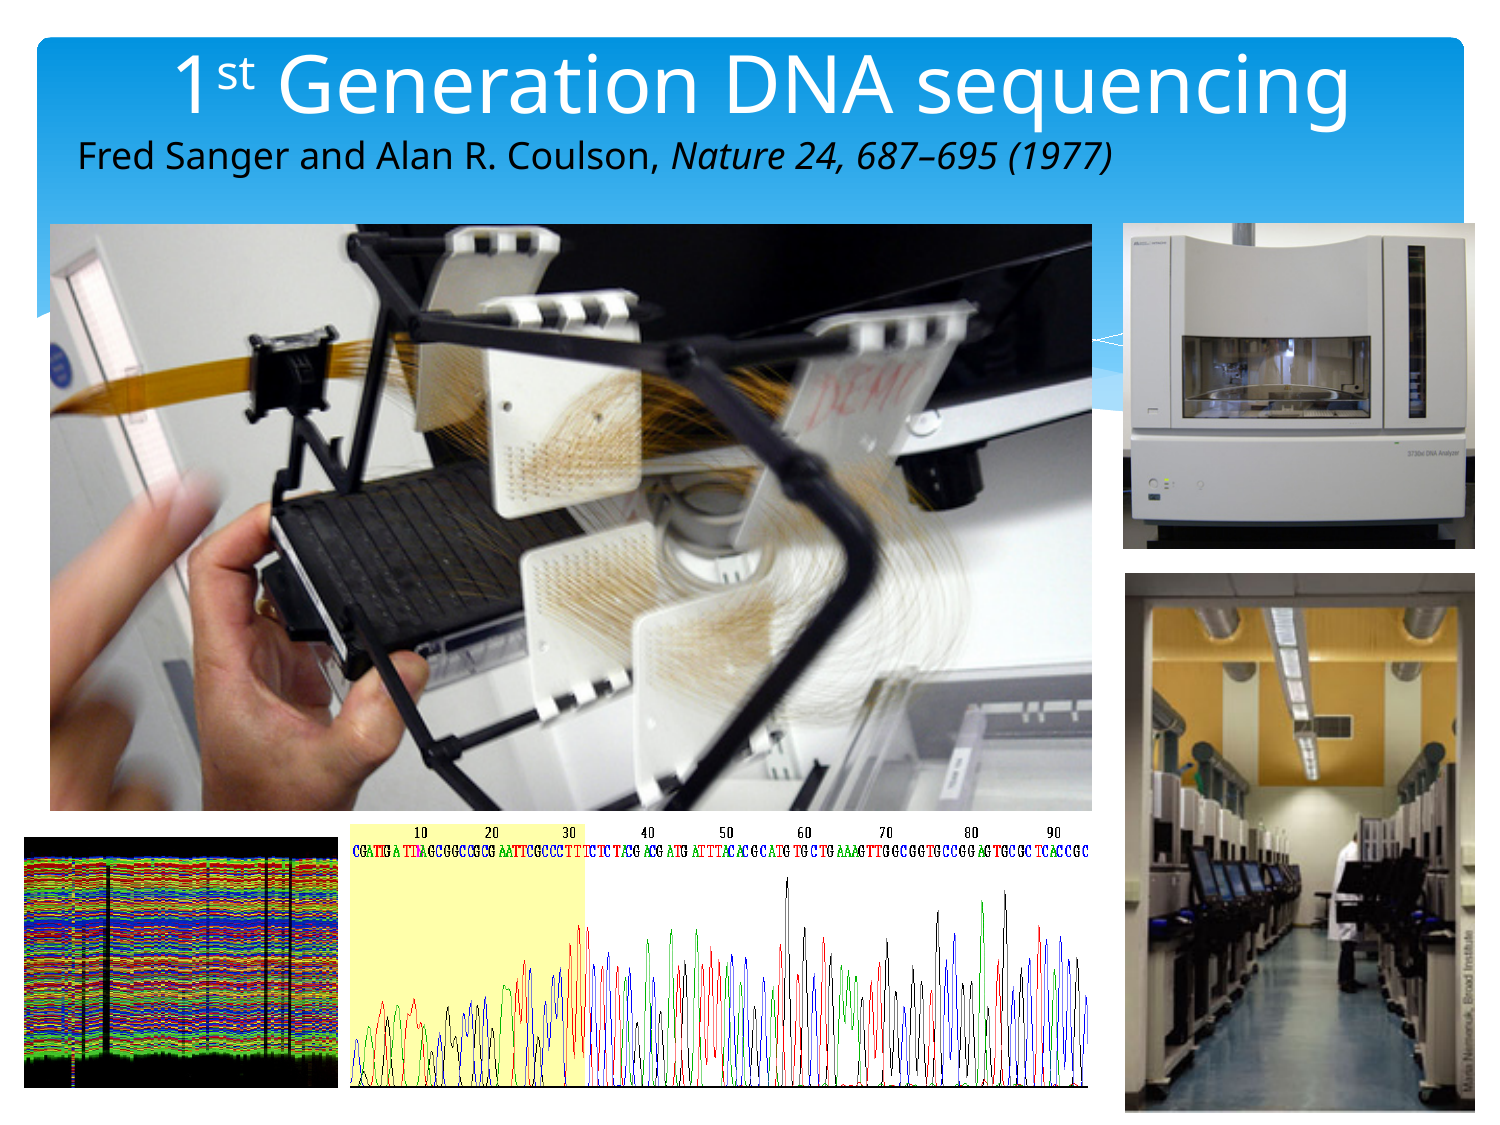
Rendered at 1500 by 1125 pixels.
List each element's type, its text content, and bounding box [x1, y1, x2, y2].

picture [1124, 573, 1476, 1113]
picture [1123, 223, 1476, 549]
picture [49, 224, 1092, 811]
picture [349, 824, 1088, 1088]
text_box Fred Sanger and Alan R. Coulson, Nature 24, 687–695 (1977) [62, 124, 1400, 275]
picture [24, 837, 338, 1088]
title 1st Generation DNA sequencing [62, 24, 1463, 138]
